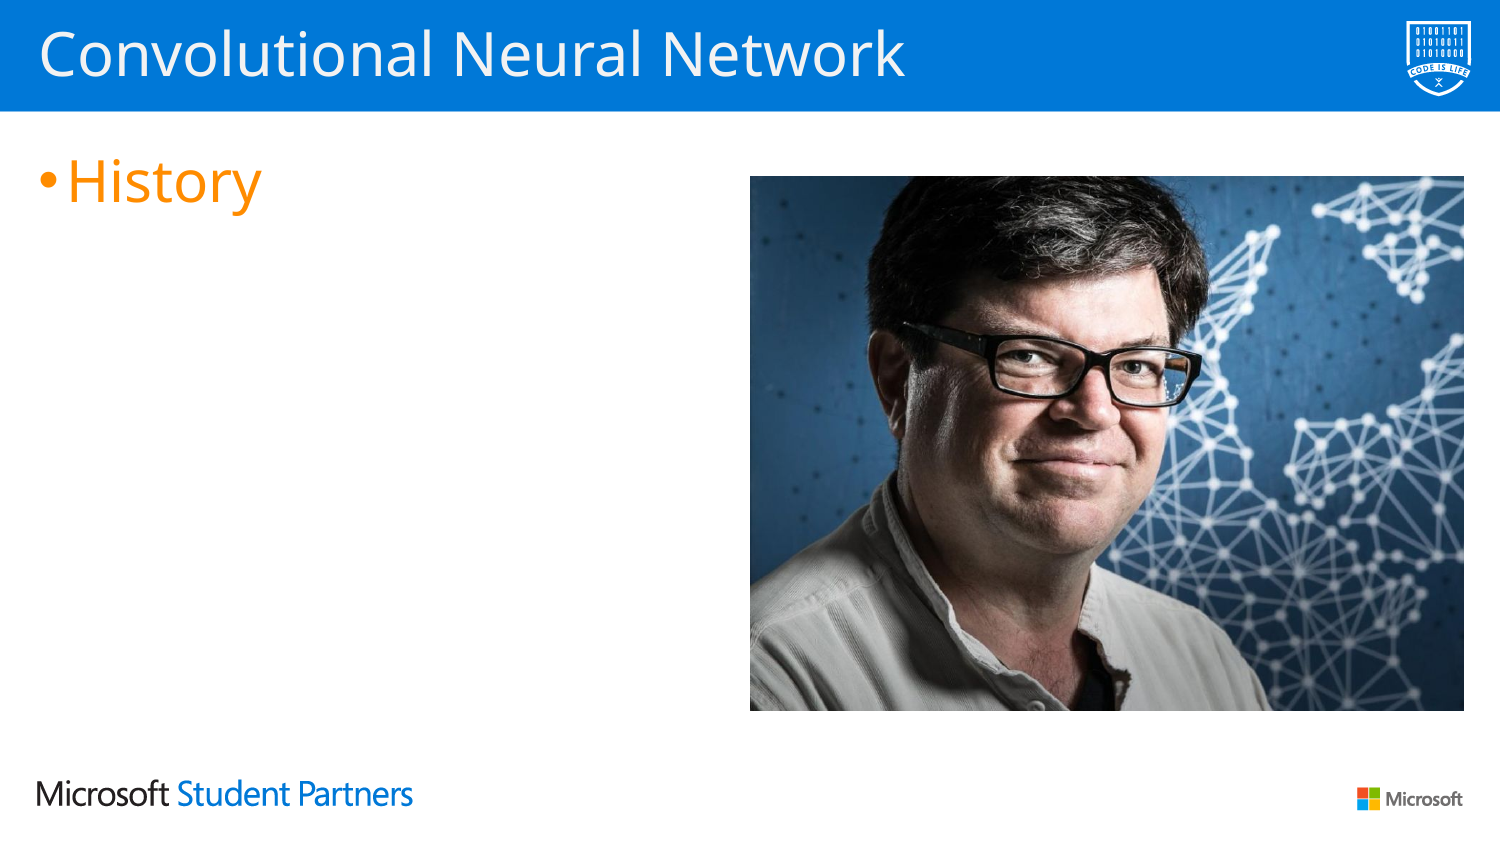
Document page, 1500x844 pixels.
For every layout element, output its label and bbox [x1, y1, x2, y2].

list [750, 176, 1464, 711]
picture [0, 0, 1500, 844]
